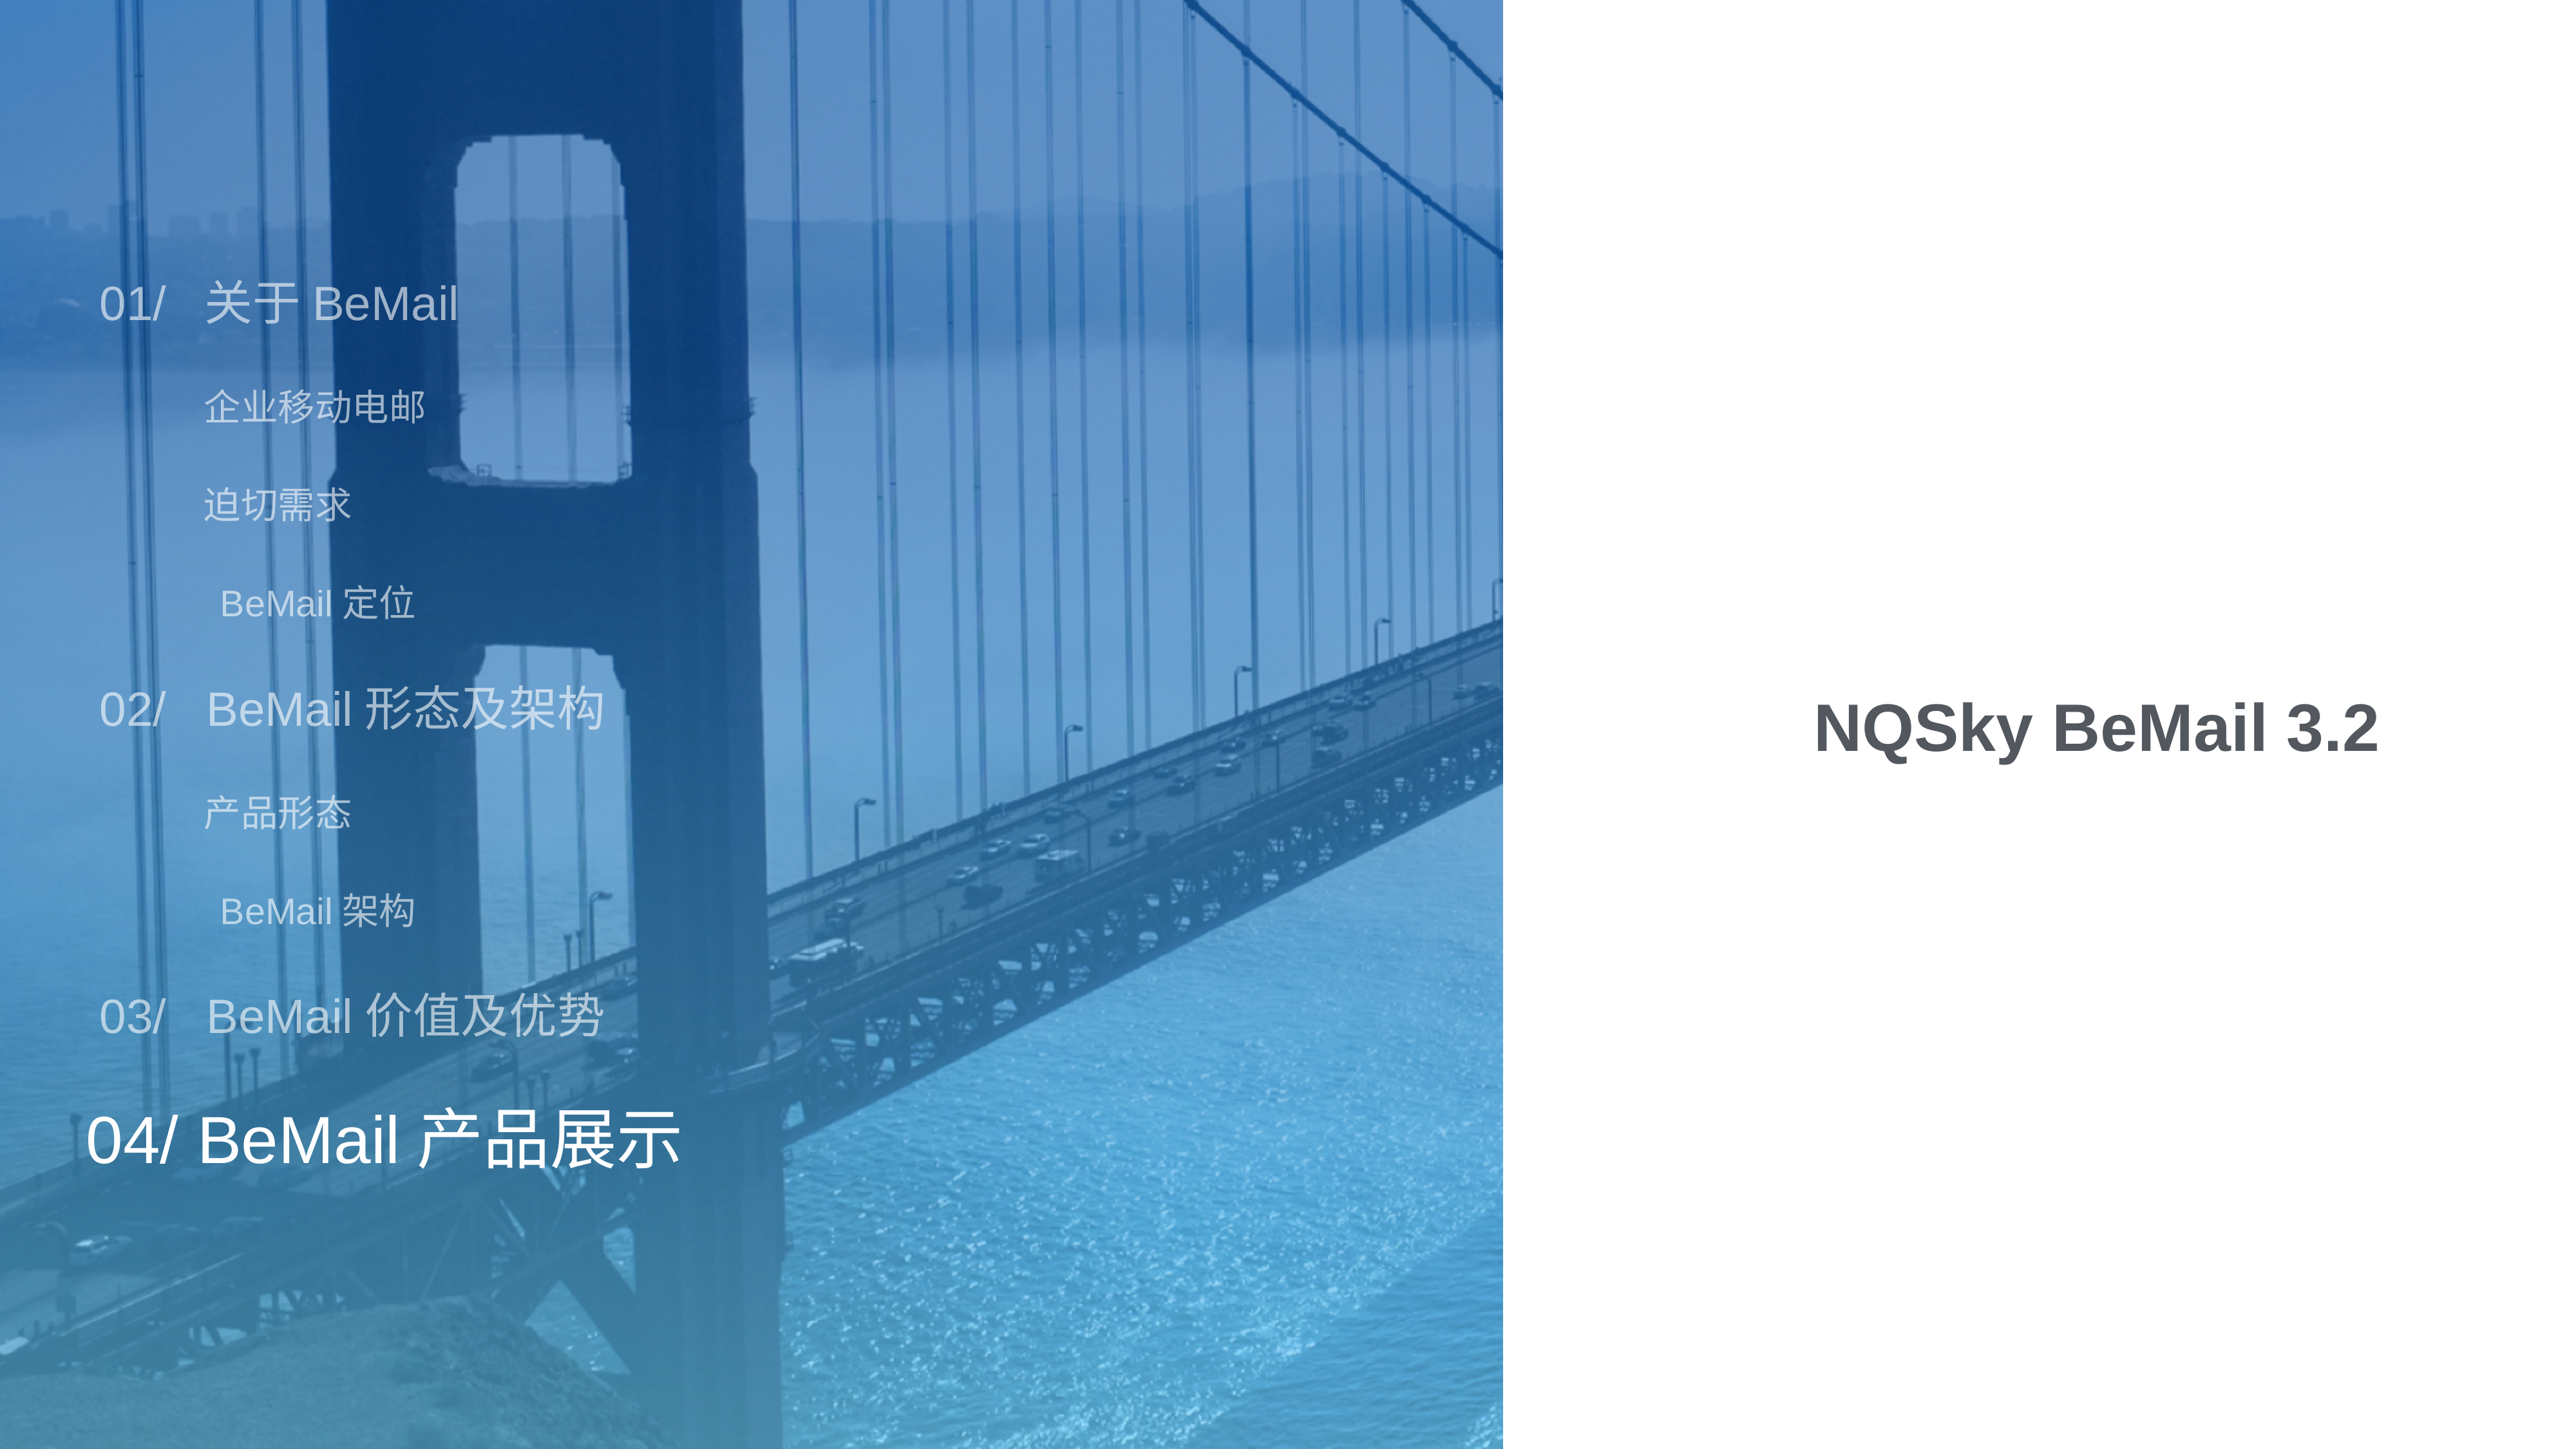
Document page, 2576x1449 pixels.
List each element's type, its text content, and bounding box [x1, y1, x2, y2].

picture [0, 0, 1503, 1449]
title NQSky BeMail 3.2 [1653, 603, 2542, 846]
list 01/ 关于BeMail 企业移动电邮 迫切需求 BeMail定位 02/ BeMail形态及架构 产品形态 BeMail架构 03/ BeMail价值及优势 04/ BeMail产品展示 [80, 150, 2020, 1299]
